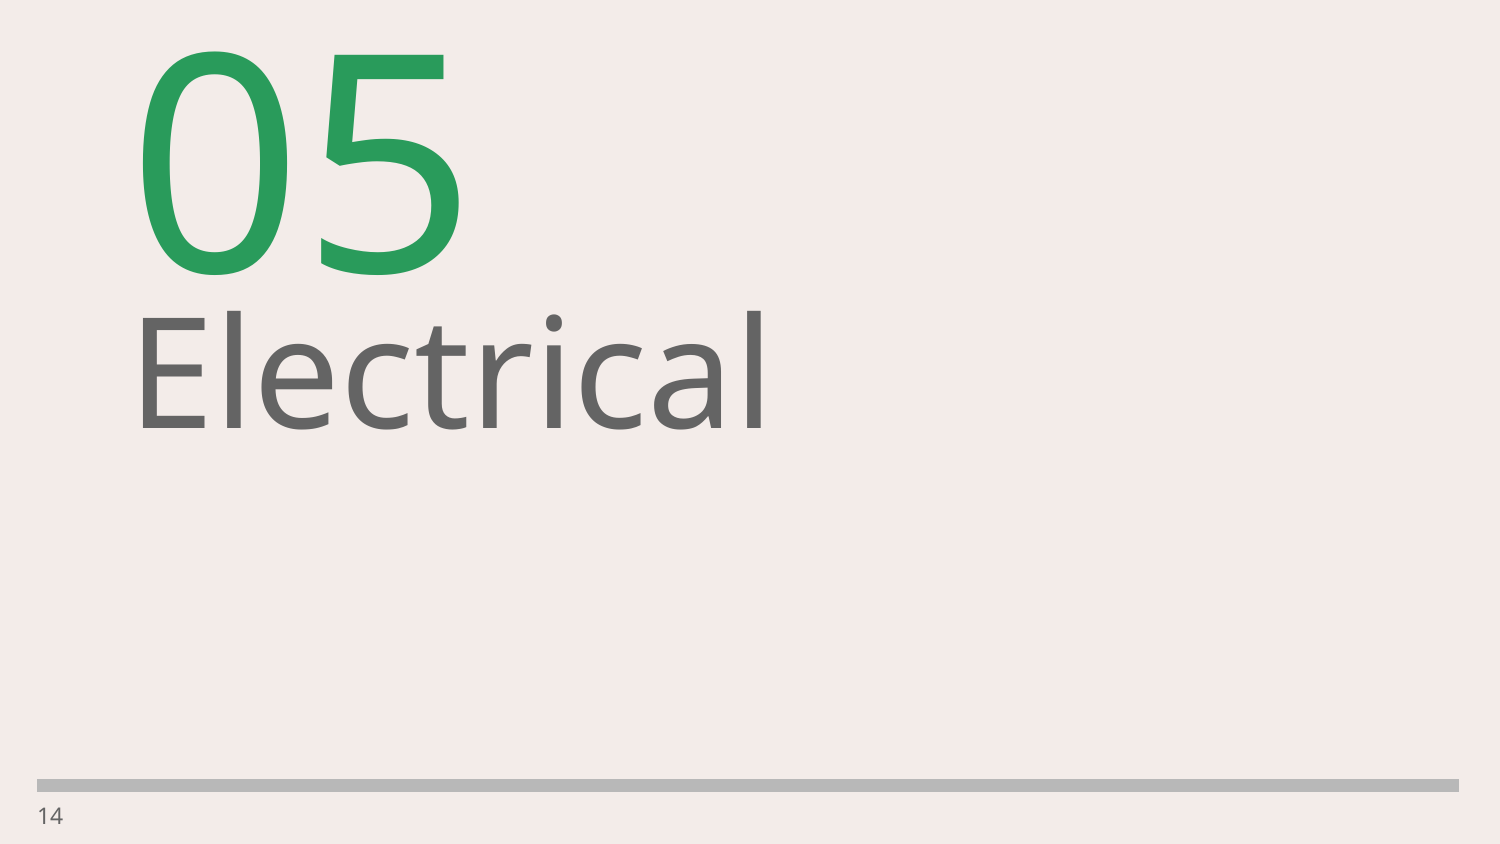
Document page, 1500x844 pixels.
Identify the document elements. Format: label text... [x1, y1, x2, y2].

title 05 [128, 31, 1415, 328]
title Electrical [128, 328, 1415, 482]
slide_number ‹#› [37, 801, 112, 830]
